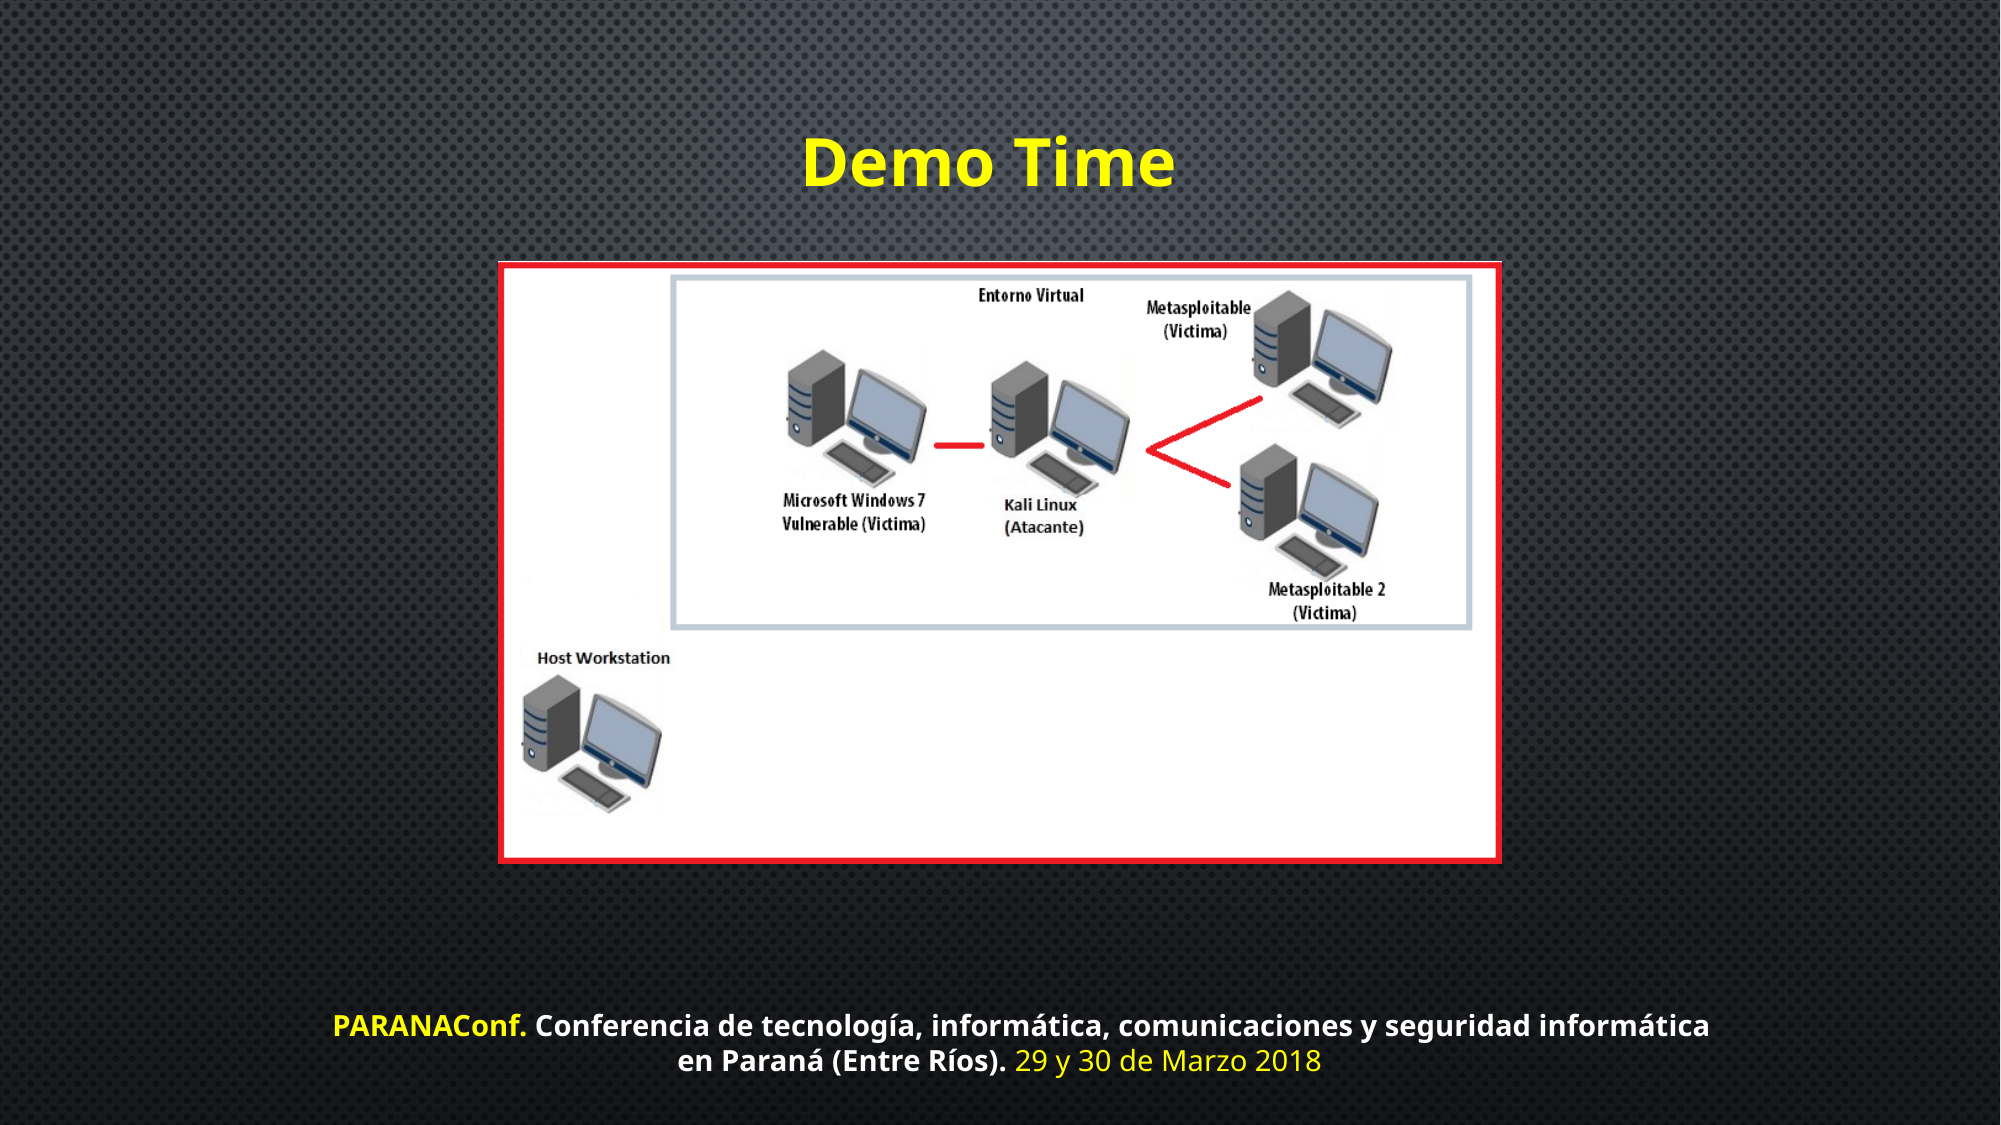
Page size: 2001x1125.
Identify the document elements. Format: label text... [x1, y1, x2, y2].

picture [0, 0, 2001, 1125]
text_box Demo Time [480, 112, 1498, 208]
text_box PARANAConf. Conferencia de tecnología, informática, comunicaciones y seguridad informática en Paraná (Entre Ríos). 29 y 30 de Marzo 2018 [273, 999, 1727, 1088]
